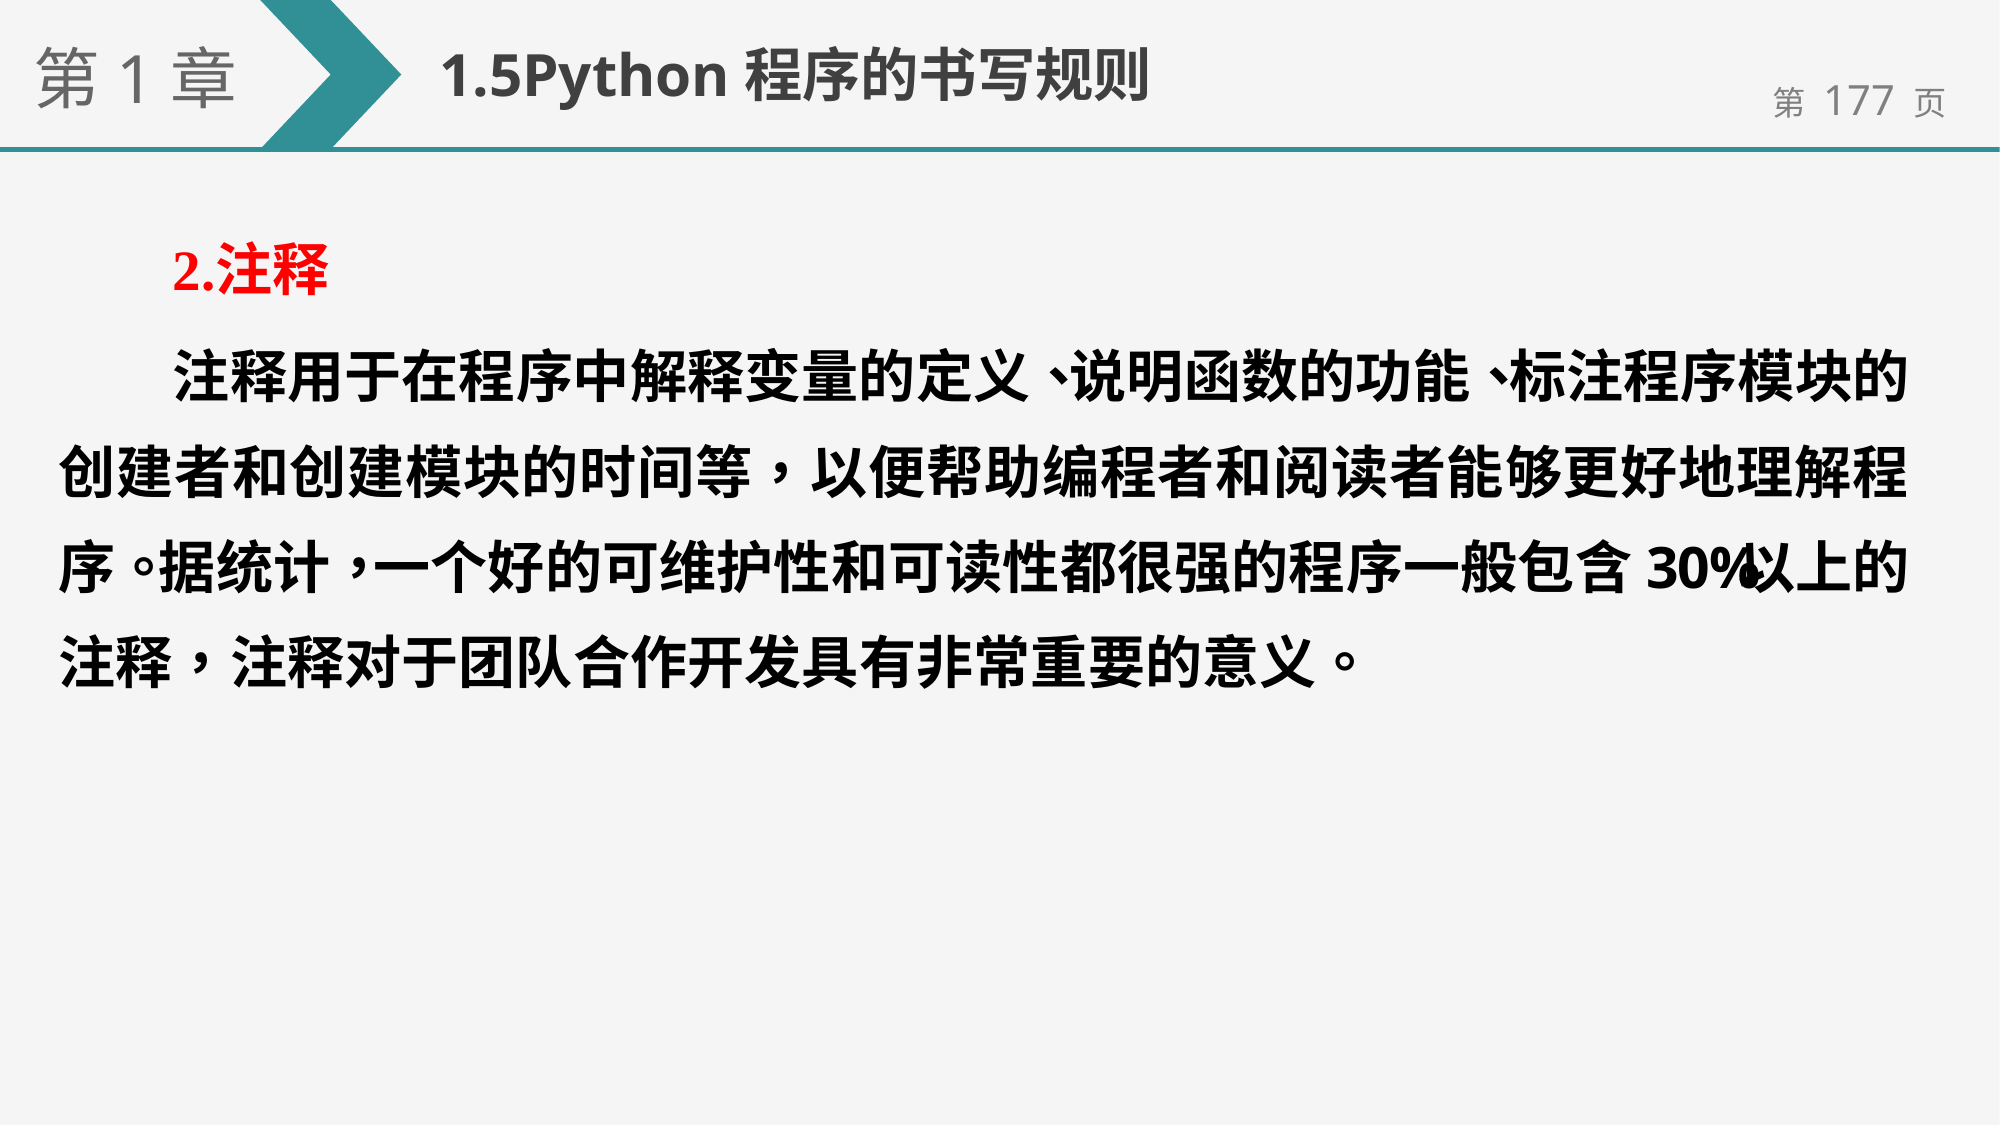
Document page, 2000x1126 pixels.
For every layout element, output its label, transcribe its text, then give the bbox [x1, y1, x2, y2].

text_box [258, 0, 403, 148]
text_box 第1章 [19, 29, 253, 125]
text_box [58, 216, 1906, 851]
text_box 1.5Python程序的书写规则 [424, 31, 1366, 116]
